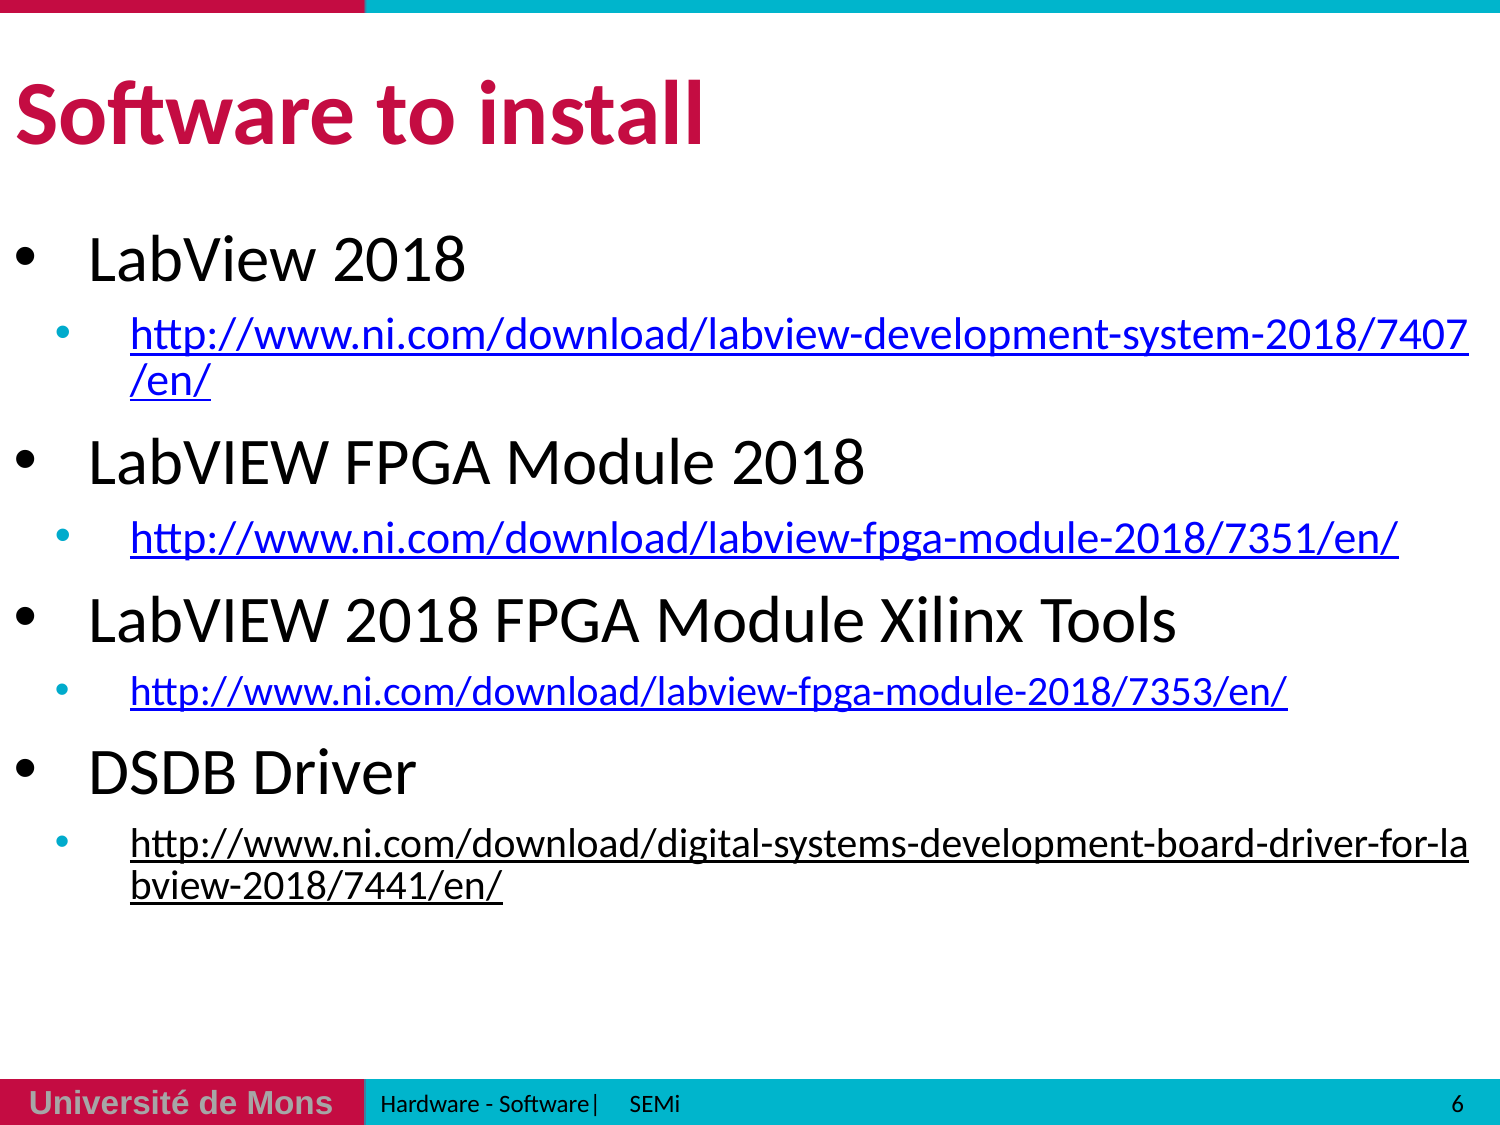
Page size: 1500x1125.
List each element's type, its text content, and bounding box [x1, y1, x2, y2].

picture [0, 1079, 365, 1125]
slide_number 6 [1416, 1079, 1500, 1125]
title Software to install [0, 44, 1500, 174]
picture [0, 0, 1500, 13]
footer Hardware - Software| SEMi [365, 1079, 1416, 1125]
list LabView 2018 http://www.ni.com/download/labview-development-system-2018/7407/en/ LabVIEW FPGA Module 2018 http://www.ni.com/download/labview-fpga-module-2018/7351/en/ LabVIEW 2018 FPGA Module Xilinx Tools http://www.ni.com/download/labview-fpga-module-2018/7353/en/ DSDB Driver http://www.ni.com/download/digital-systems-development-board-driver-for-labview-2018/7441/en/ [0, 207, 1500, 1076]
